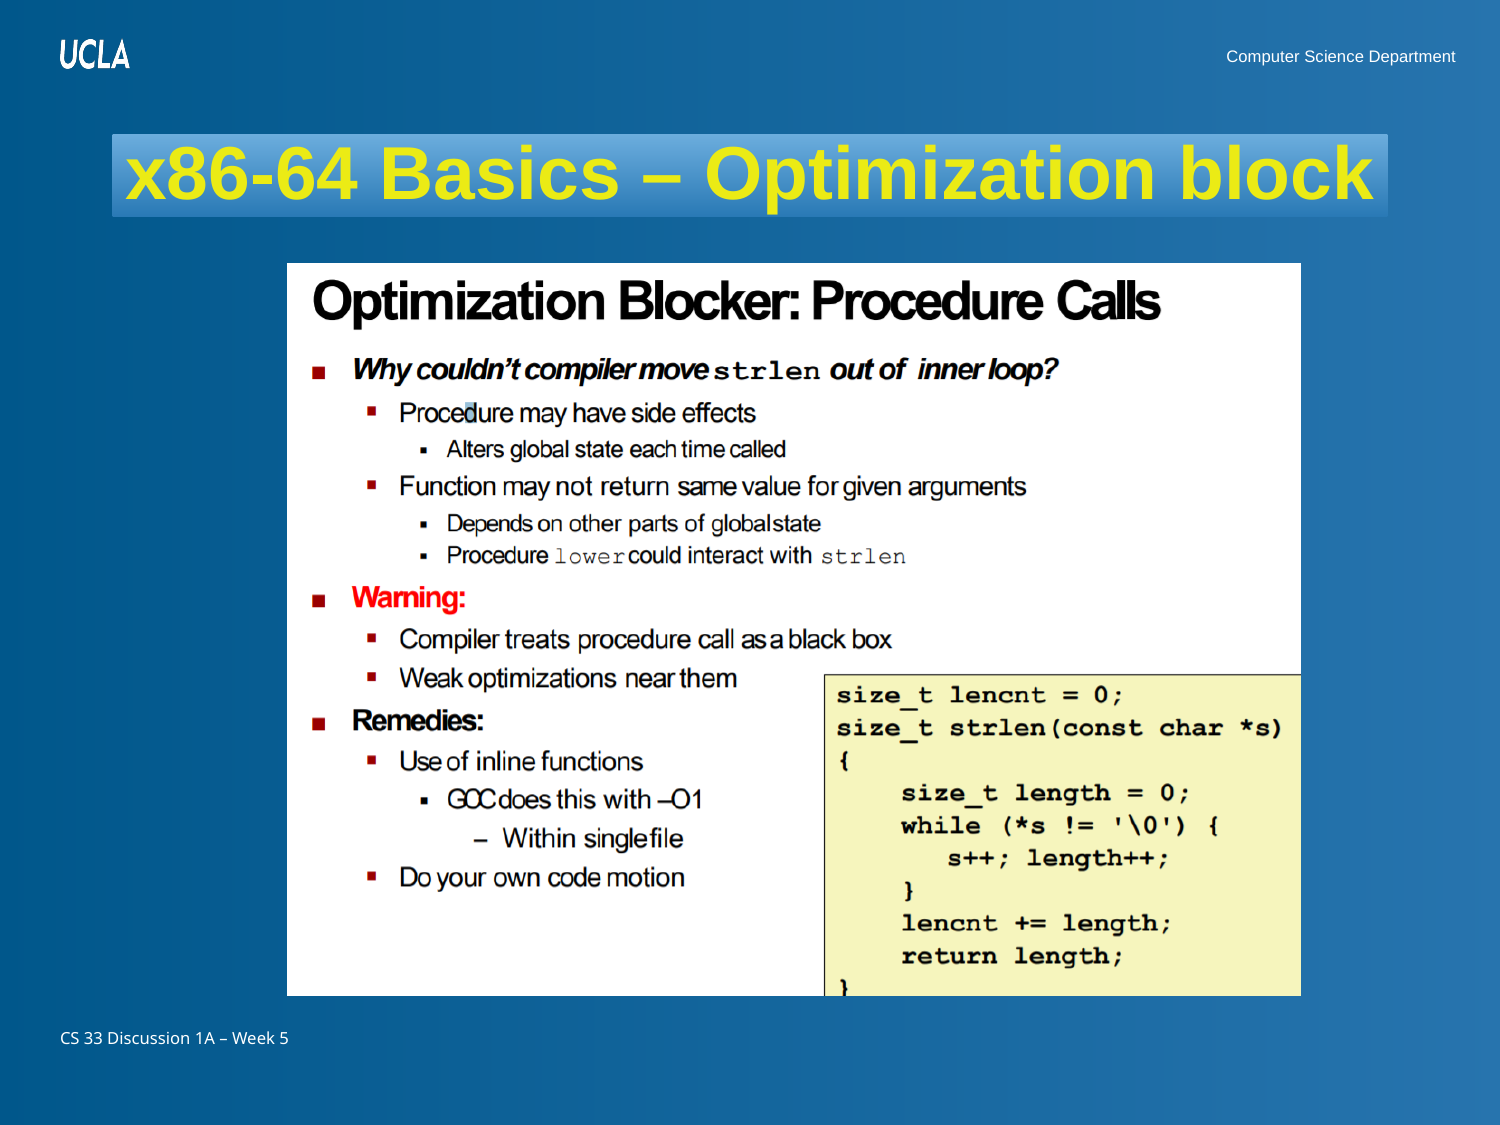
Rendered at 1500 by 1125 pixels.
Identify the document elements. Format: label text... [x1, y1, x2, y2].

picture [287, 263, 1301, 996]
picture [60, 38, 130, 69]
title x86-64 Basics – Optimization block [112, 134, 1388, 217]
